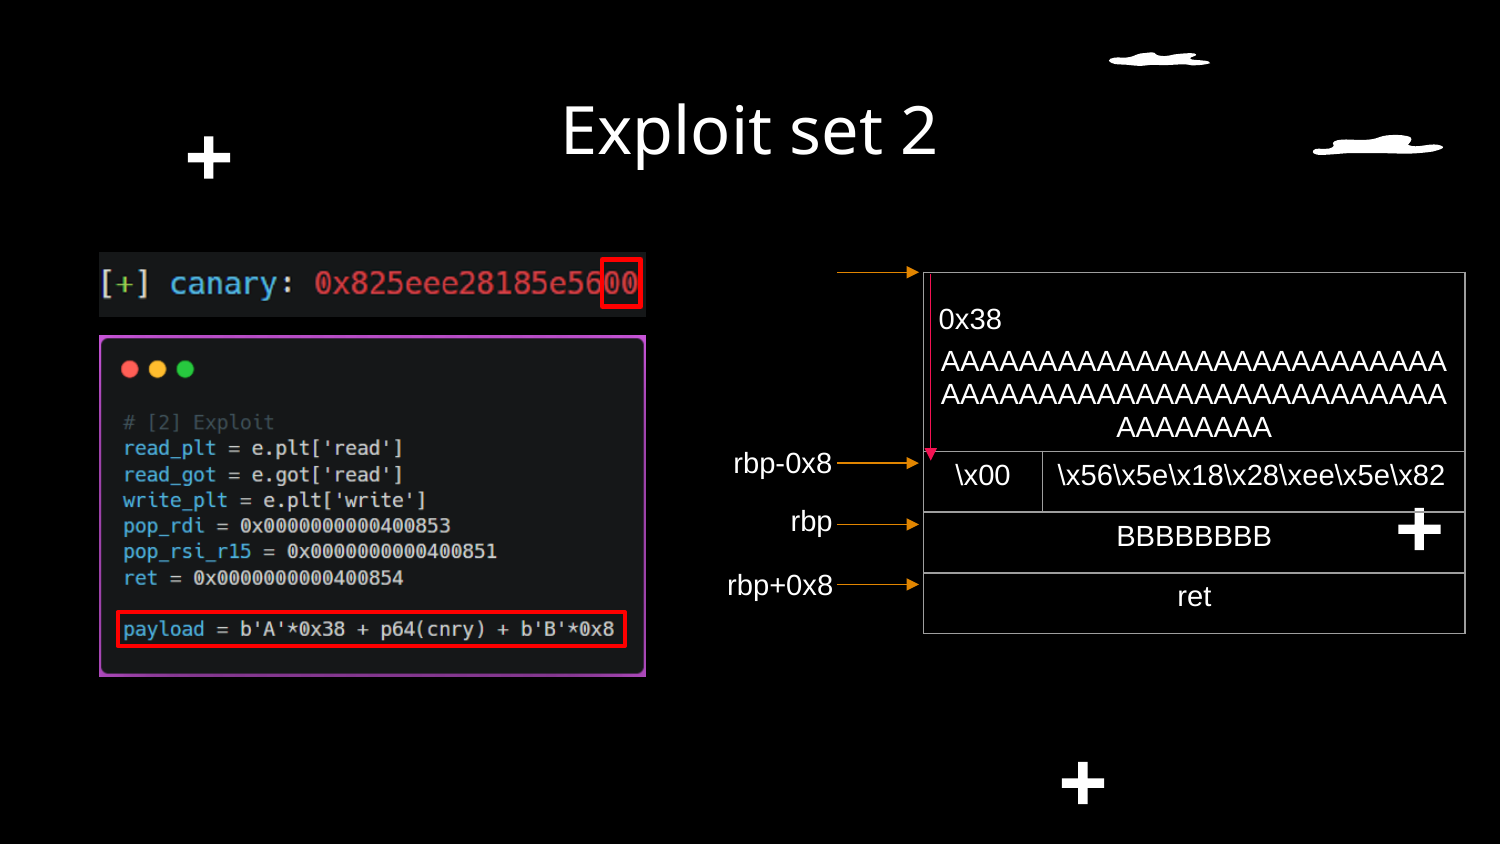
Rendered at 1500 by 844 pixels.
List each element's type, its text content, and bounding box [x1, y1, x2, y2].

picture [99, 252, 646, 317]
table_cell ret [924, 574, 1464, 633]
title Exploit set 2 [117, 72, 1383, 167]
table_cell BBBBBBBB [924, 513, 1464, 572]
picture [99, 335, 646, 677]
table_cell \x56\x5e\x18\x28\xee\x5e\x82 [1043, 452, 1464, 511]
text_box rbp-0x8 [718, 437, 931, 487]
text_box rbp [775, 495, 988, 546]
text_box rbp+0x8 [712, 559, 925, 609]
text_box 0x38 [936, 292, 1136, 343]
text_box [187, 136, 231, 179]
table_header AAAAAAAAAAAAAAAAAAAAAAAAAAAAAAAAAAAAAAAAAAAAAAAAAAAAAAAAAAAA [932, 273, 1464, 451]
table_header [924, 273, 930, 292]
table_cell \x00 [924, 452, 1042, 511]
